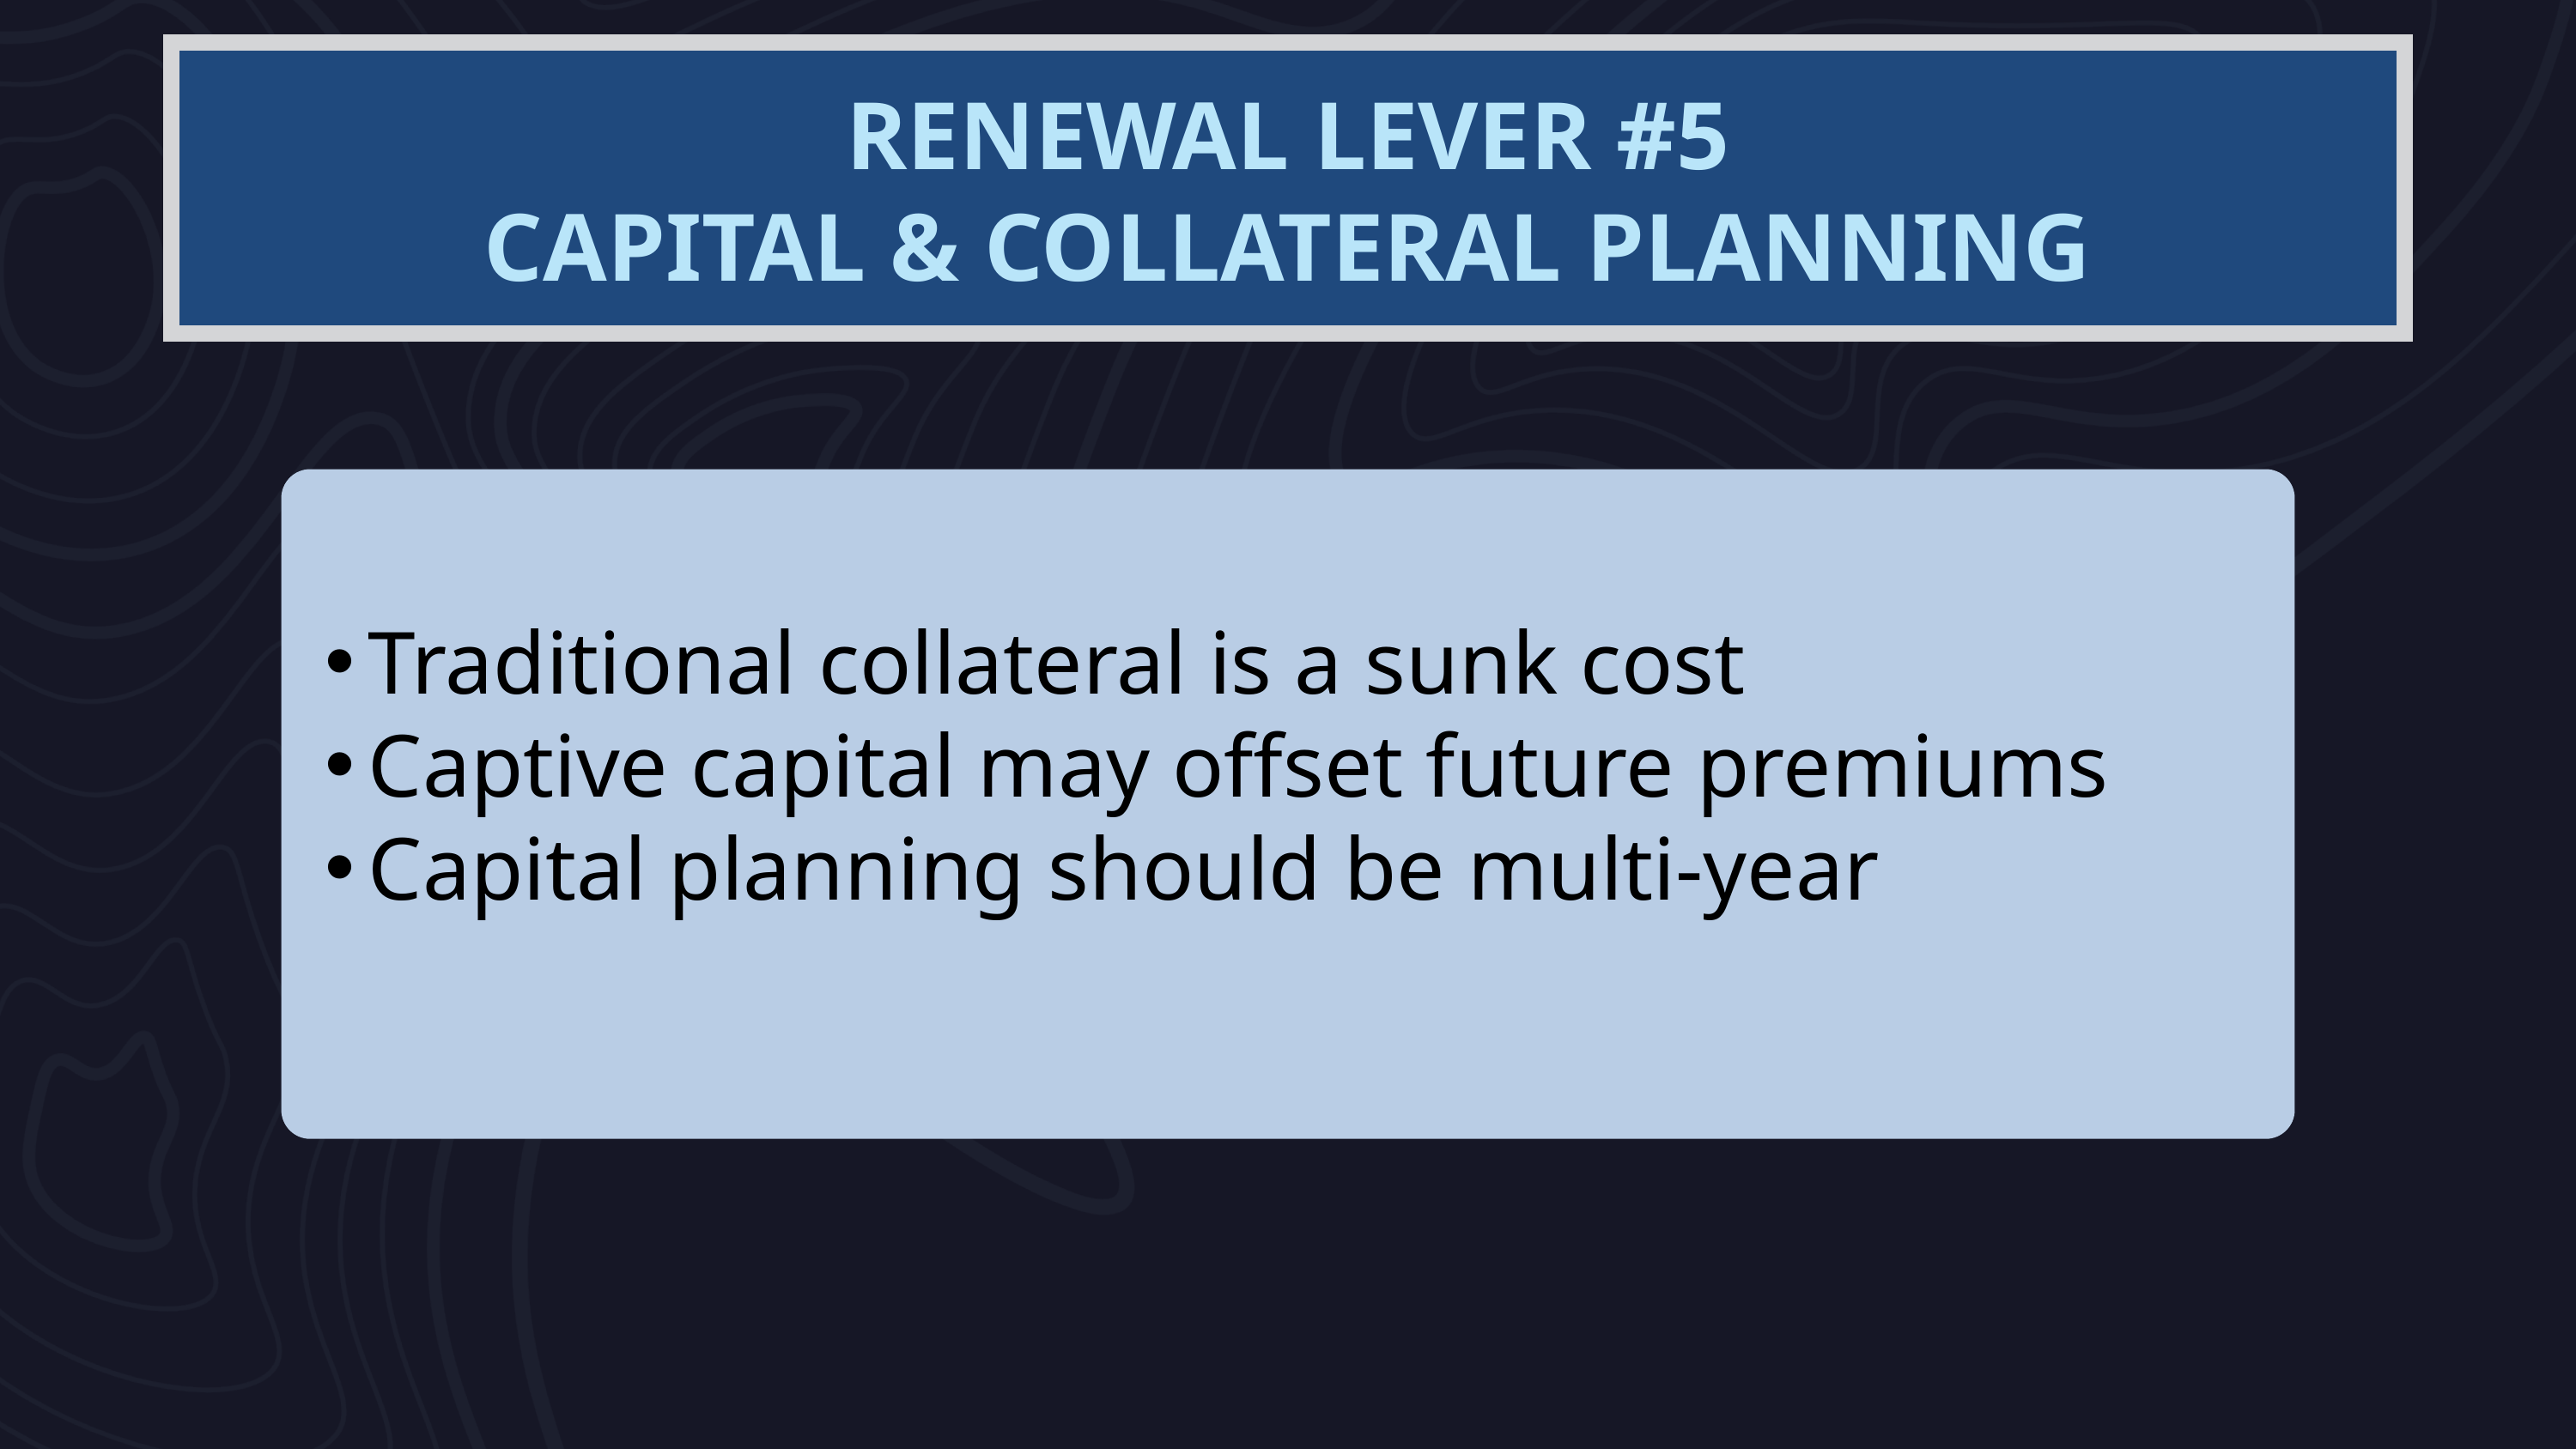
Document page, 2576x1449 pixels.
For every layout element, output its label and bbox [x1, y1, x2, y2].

text_box [171, 41, 2405, 334]
text_box [281, 469, 2295, 1139]
text_box [0, 0, 2576, 1449]
